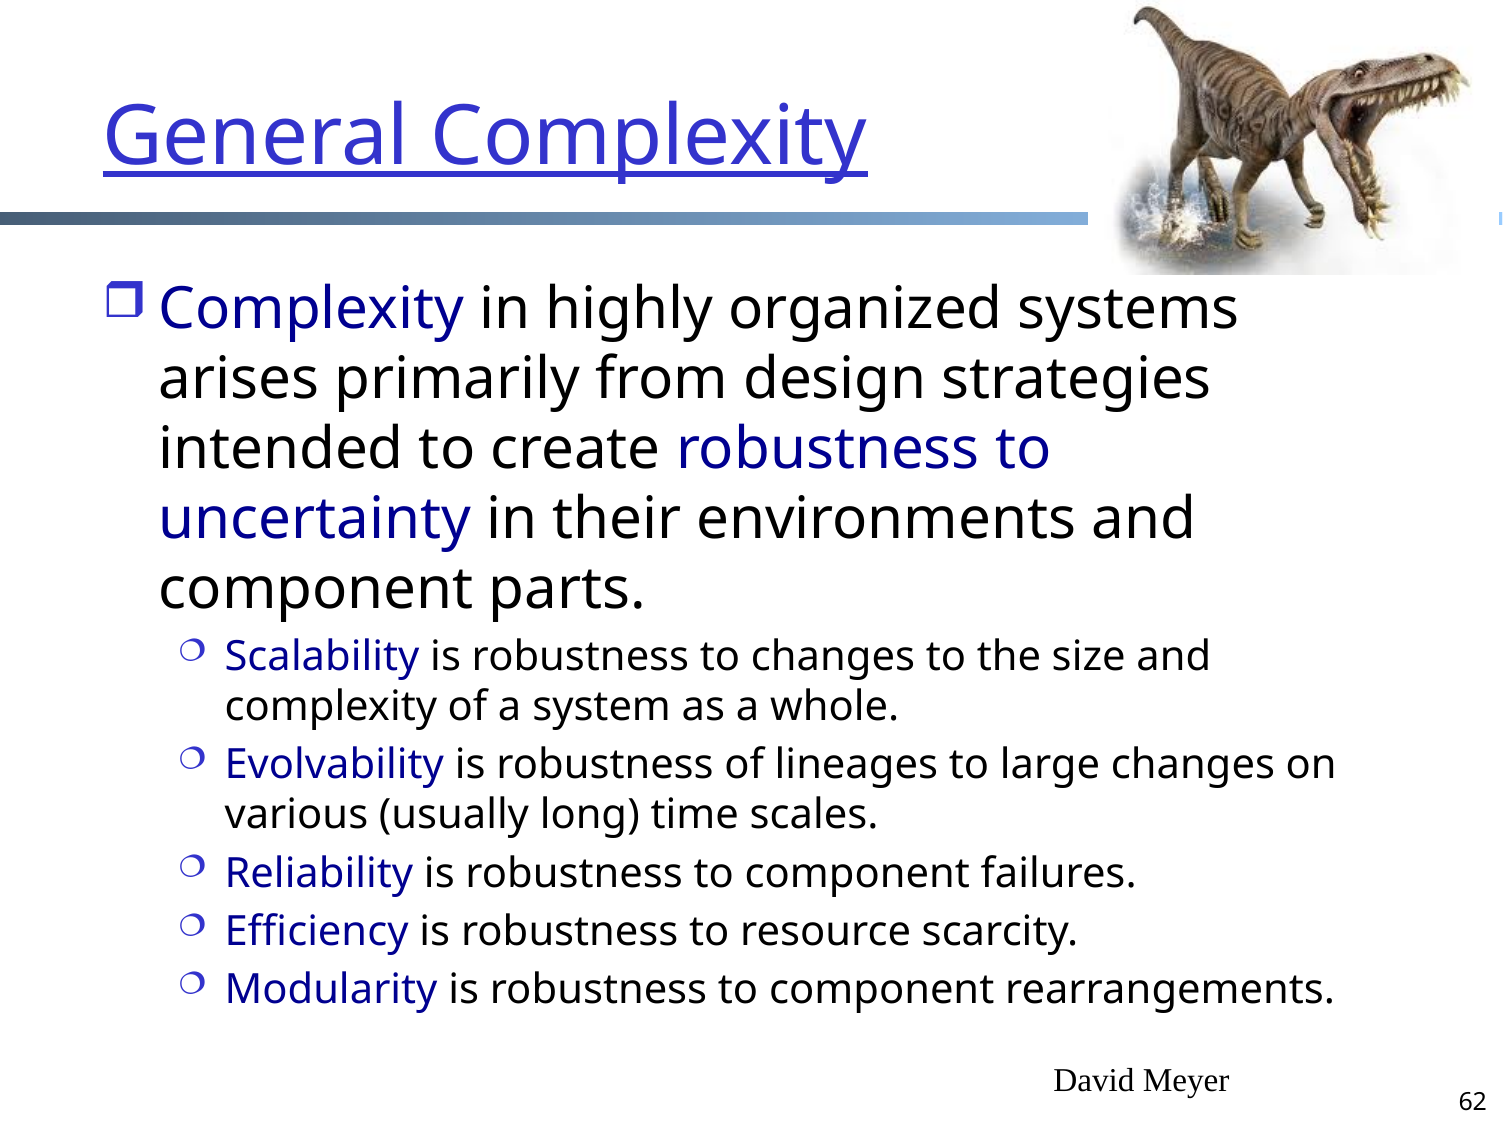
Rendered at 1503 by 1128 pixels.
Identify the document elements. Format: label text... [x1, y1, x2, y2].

picture [1088, 0, 1499, 275]
title General Complexity [87, 37, 1083, 226]
text_box David Meyer [1038, 1051, 1245, 1106]
list Complexity in highly organized systems arises primarily from design strategies intended to create robustness to uncertainty in their environments and component parts. Scalability is robustness to changes to the size and complexity of a system as a whole. Evolvability is robustness of lineages to large changes on various (usually long) time scales. Reliability is robustness to component failures. Efficiency is robustness to resource scarcity. Modularity is robustness to component rearrangements. [87, 263, 1365, 1027]
slide_number 62 [1151, 1051, 1503, 1128]
